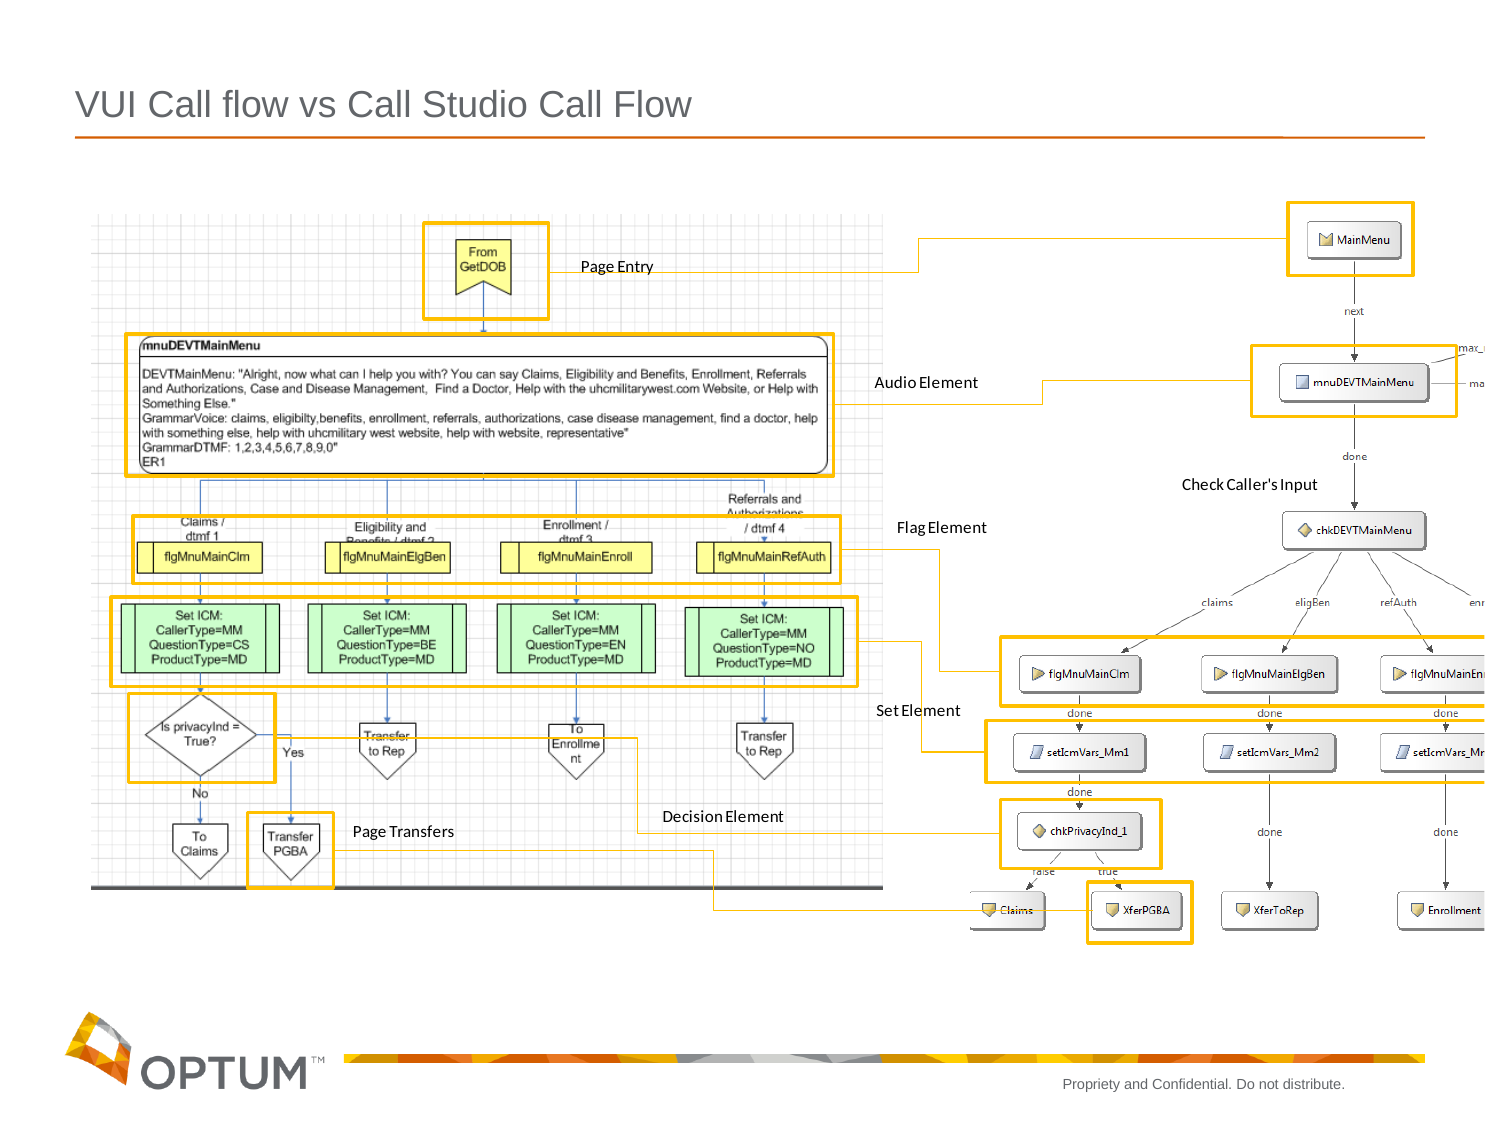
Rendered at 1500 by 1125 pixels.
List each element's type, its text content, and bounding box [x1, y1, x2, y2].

title VUI Call flow vs Call Studio Call Flow [74, 24, 1425, 126]
picture [343, 1054, 1425, 1063]
picture [62, 1009, 327, 1092]
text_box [17, 191, 1485, 972]
